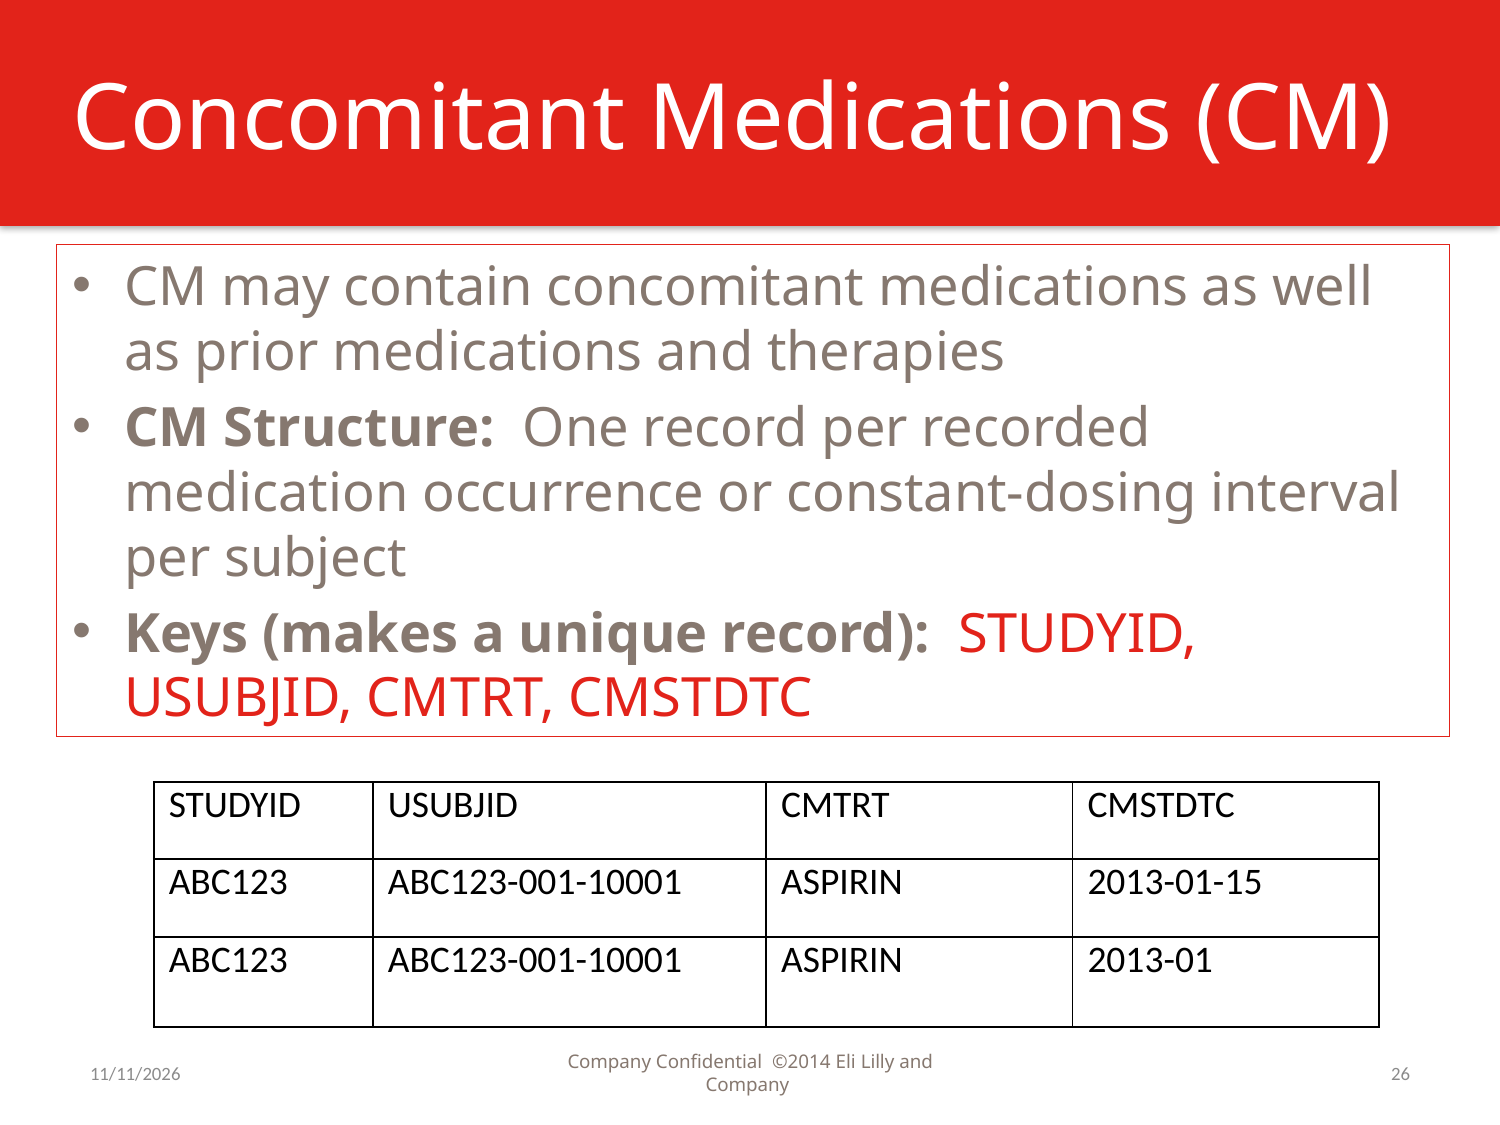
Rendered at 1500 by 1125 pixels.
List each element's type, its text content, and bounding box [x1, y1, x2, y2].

table_cell ABC123 [155, 860, 372, 936]
footer Company Confidential ©2014 Eli Lilly and Company [512, 1042, 988, 1103]
table_header USUBJID [374, 783, 765, 858]
table_header STUDYID [155, 783, 372, 858]
table_cell 2013-01-15 [1073, 860, 1378, 936]
slide_number 26 [1074, 1042, 1425, 1103]
table_header CMTRT [767, 783, 1072, 858]
table_cell ABC123-001-10001 [374, 860, 765, 936]
title Concomitant Medications (CM) [56, 19, 1450, 207]
table_header CMSTDTC [1073, 783, 1378, 858]
table_cell 2013-01 [1073, 938, 1378, 1026]
list CM may contain concomitant medications as well as prior medications and therapies CM Structure: One record per recorded medication occurrence or constant-dosing interval per subject Keys (makes a unique record): STUDYID, USUBJID, CMTRT, CMSTDTC [56, 244, 1450, 737]
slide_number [75, 1042, 425, 1103]
table_cell ABC123 [155, 938, 372, 1026]
table_cell ABC123-001-10001 [374, 938, 765, 1026]
table_cell ASPIRIN [767, 938, 1072, 1026]
table_cell ASPIRIN [767, 860, 1072, 936]
